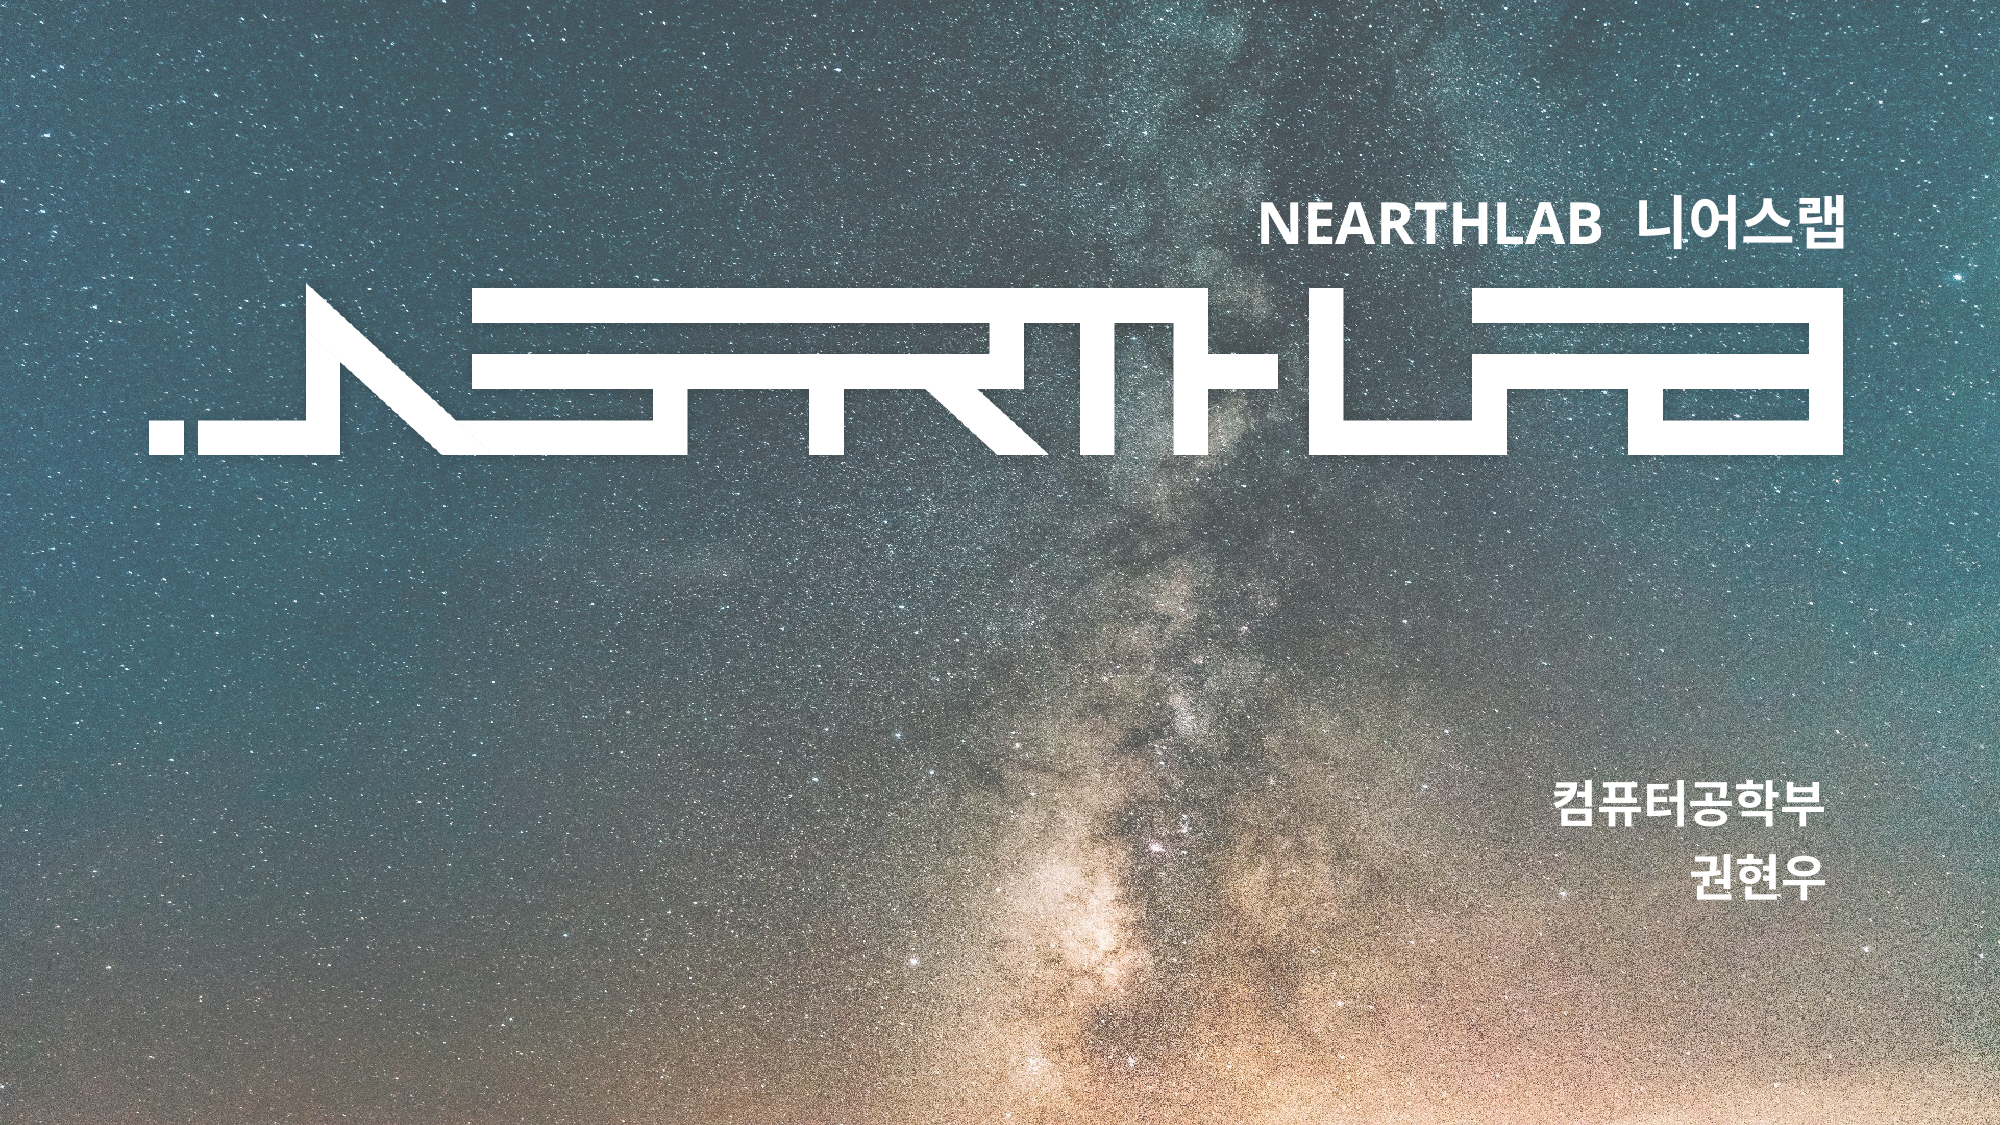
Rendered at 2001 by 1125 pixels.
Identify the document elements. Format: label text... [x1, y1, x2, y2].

subtitle 컴퓨터공학부 권현우 [342, 771, 1843, 1043]
text_box NEARTHLAB 니어스랩 [1146, 178, 1864, 264]
picture [149, 282, 1843, 455]
